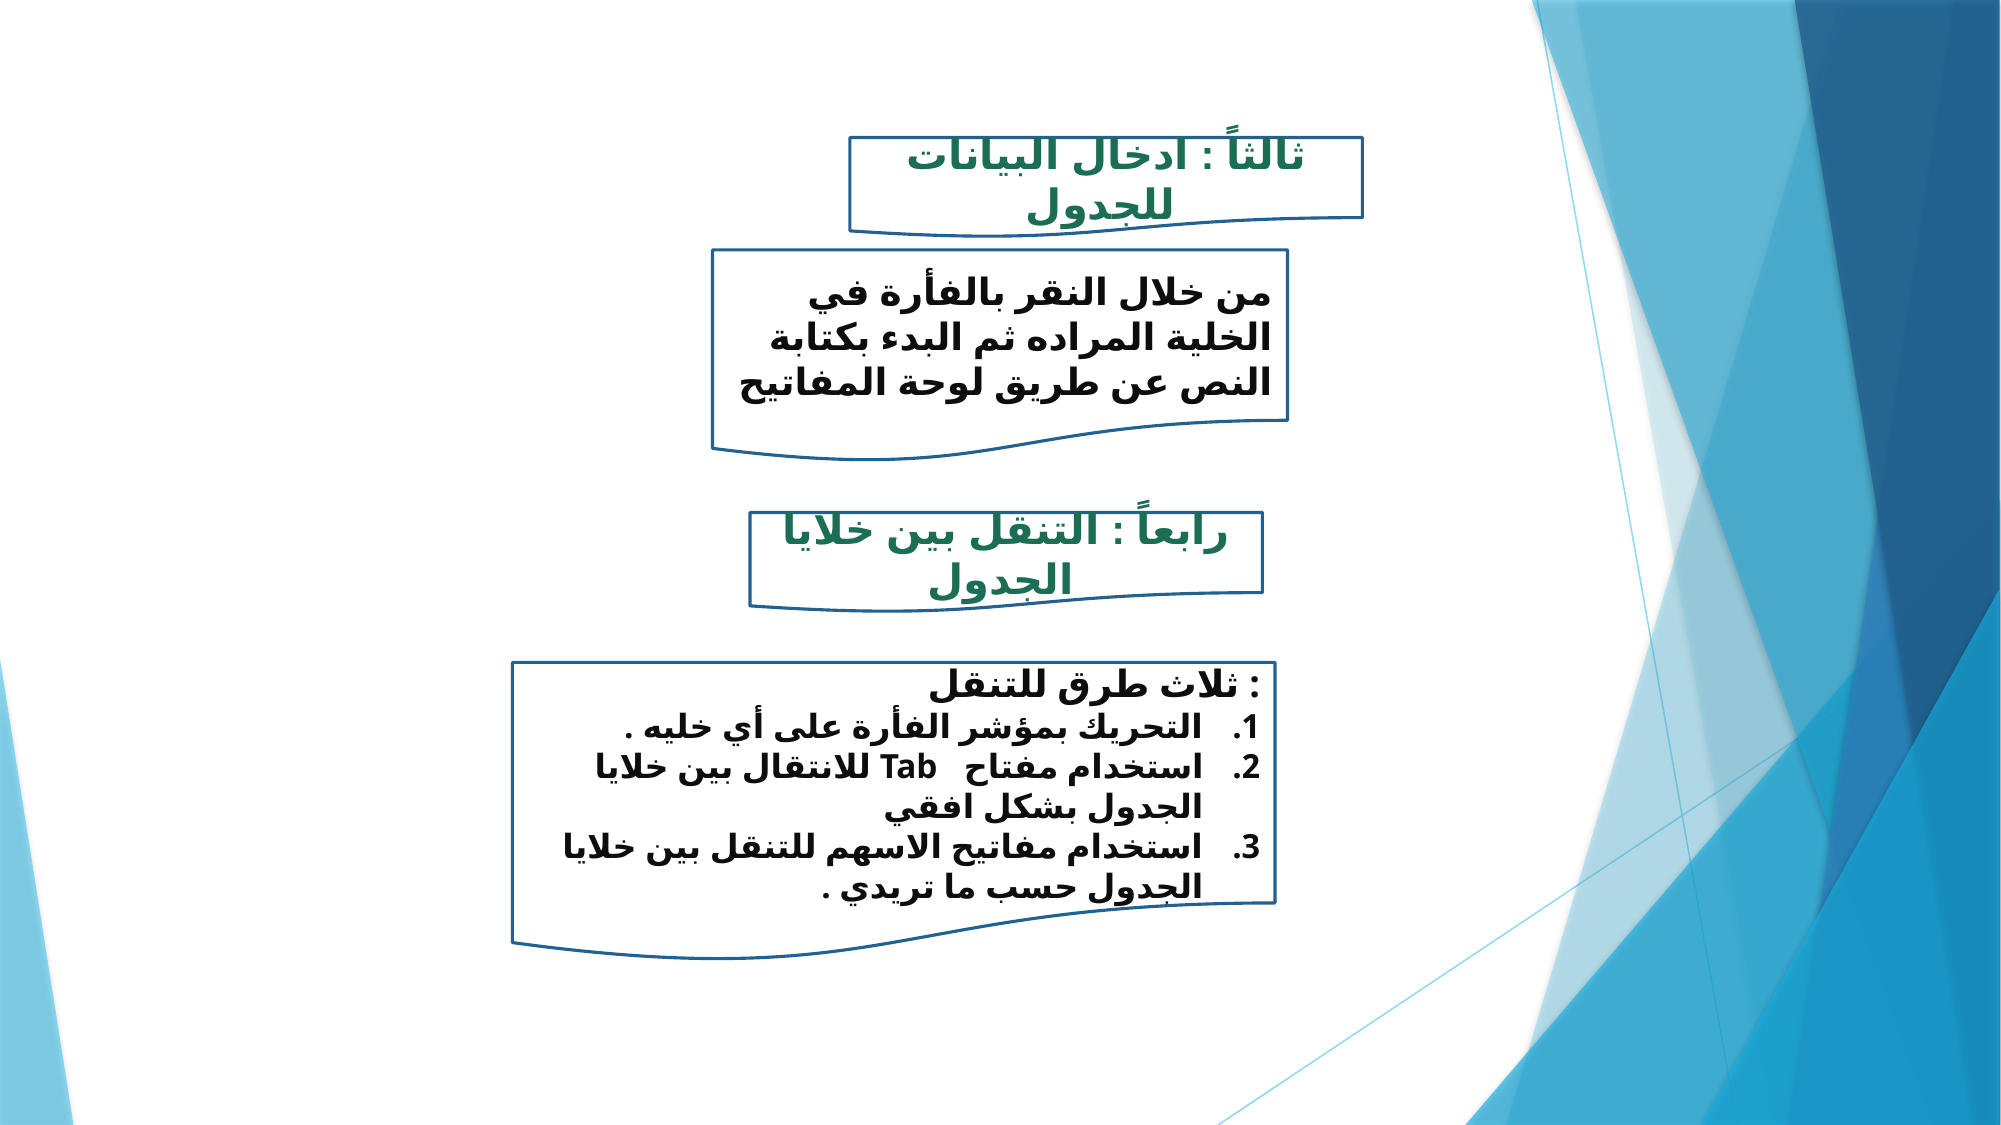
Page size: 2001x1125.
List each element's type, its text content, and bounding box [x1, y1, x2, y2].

text_box من خلال النقر بالفأرة في الخلية المراده ثم البدء بكتابة النص عن طريق لوحة المفاتيح [710, 248, 1290, 462]
text_box ثلاث طرق للتنقل : التحريك بمؤشر الفأرة على أي خليه . استخدام مفتاح Tab للانتقال بين خلايا الجدول بشكل افقي استخدام مفاتيح الاسهم للتنقل بين خلايا الجدول حسب ما تريدي . [510, 660, 1277, 961]
text_box رابعاً : التنقل بين خلايا الجدول [748, 510, 1264, 613]
text_box ثالثاً : ادخال البيانات للجدول [848, 135, 1364, 238]
